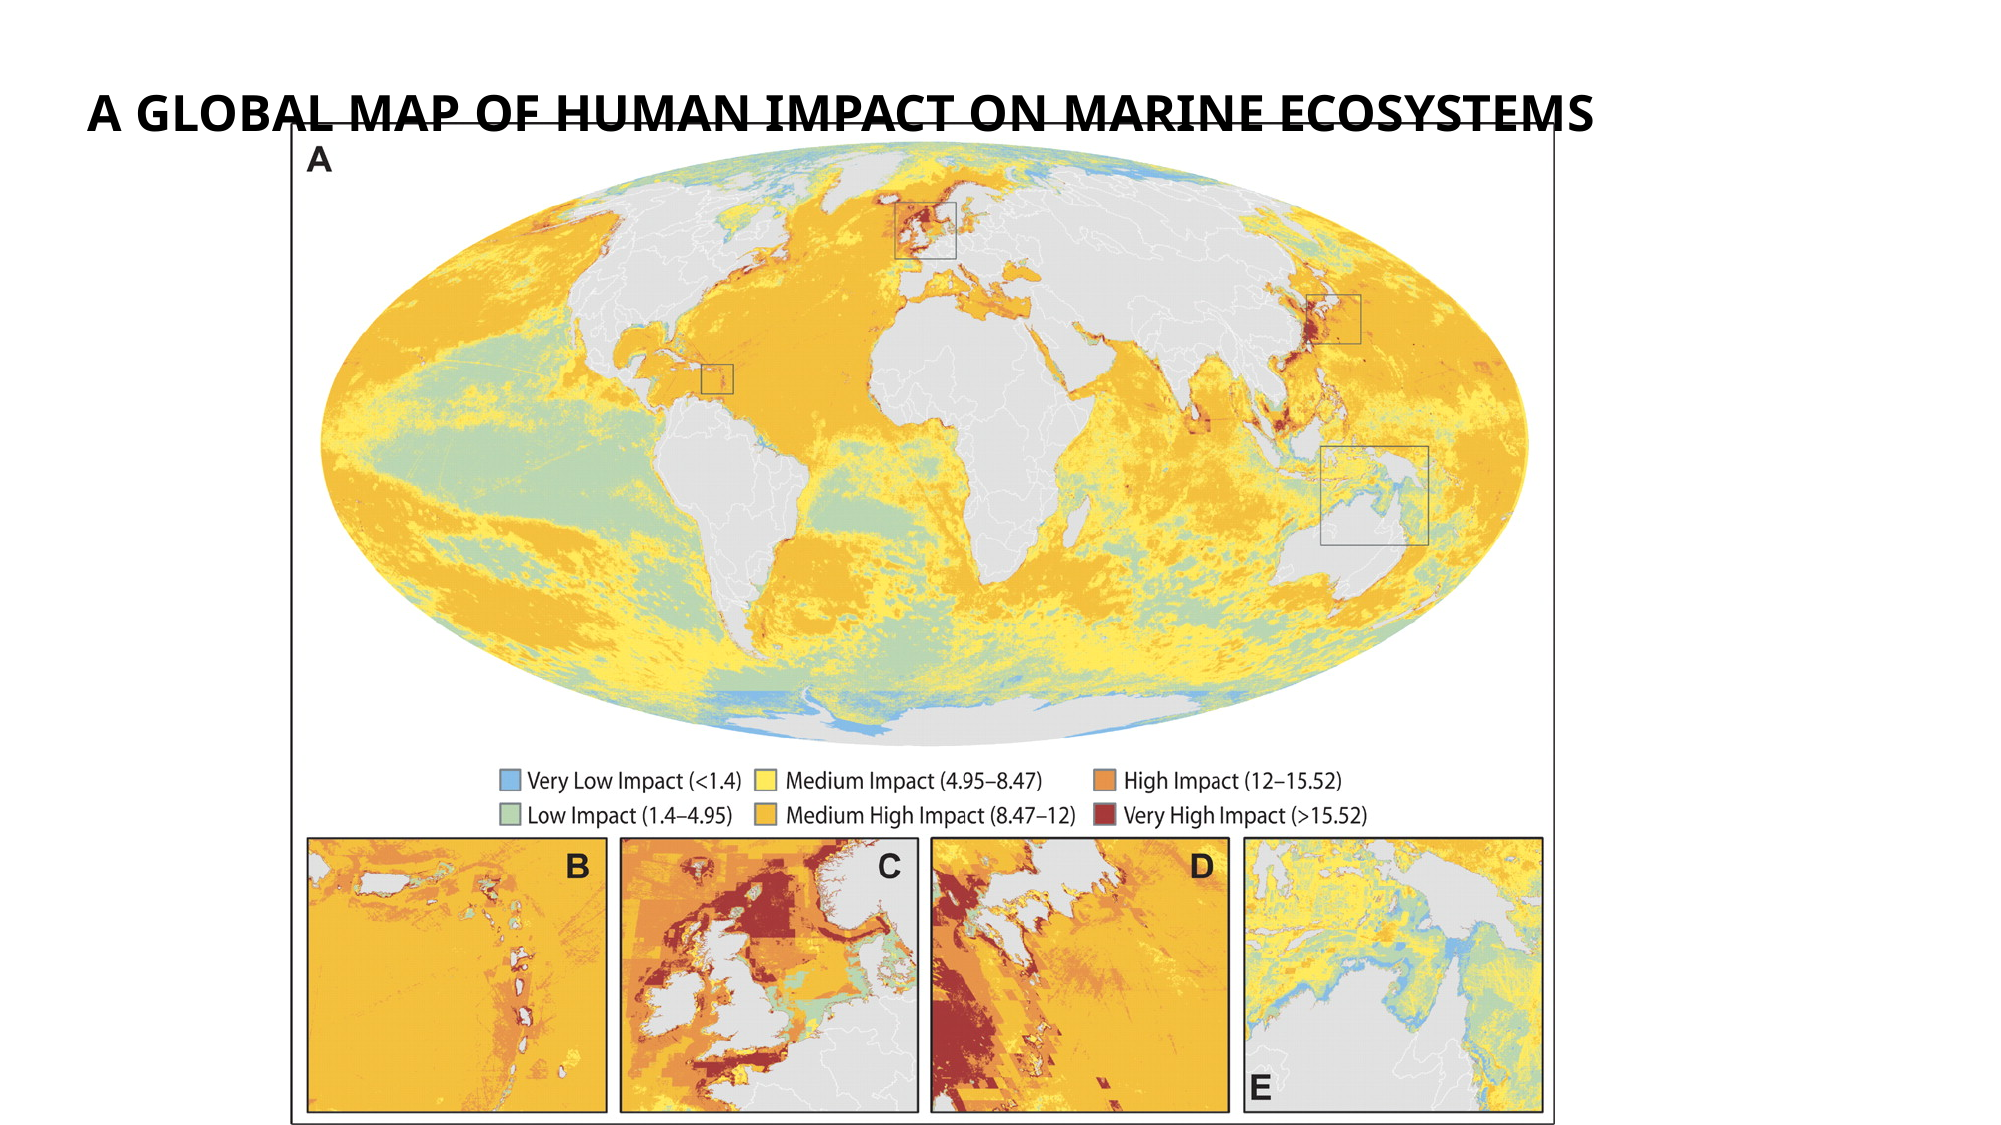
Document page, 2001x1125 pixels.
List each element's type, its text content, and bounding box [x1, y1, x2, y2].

picture [290, 122, 1555, 1125]
text_box A GLOBAL MAP OF HUMAN IMPACT ON MARINE ECOSYSTEMS [73, 74, 2000, 149]
